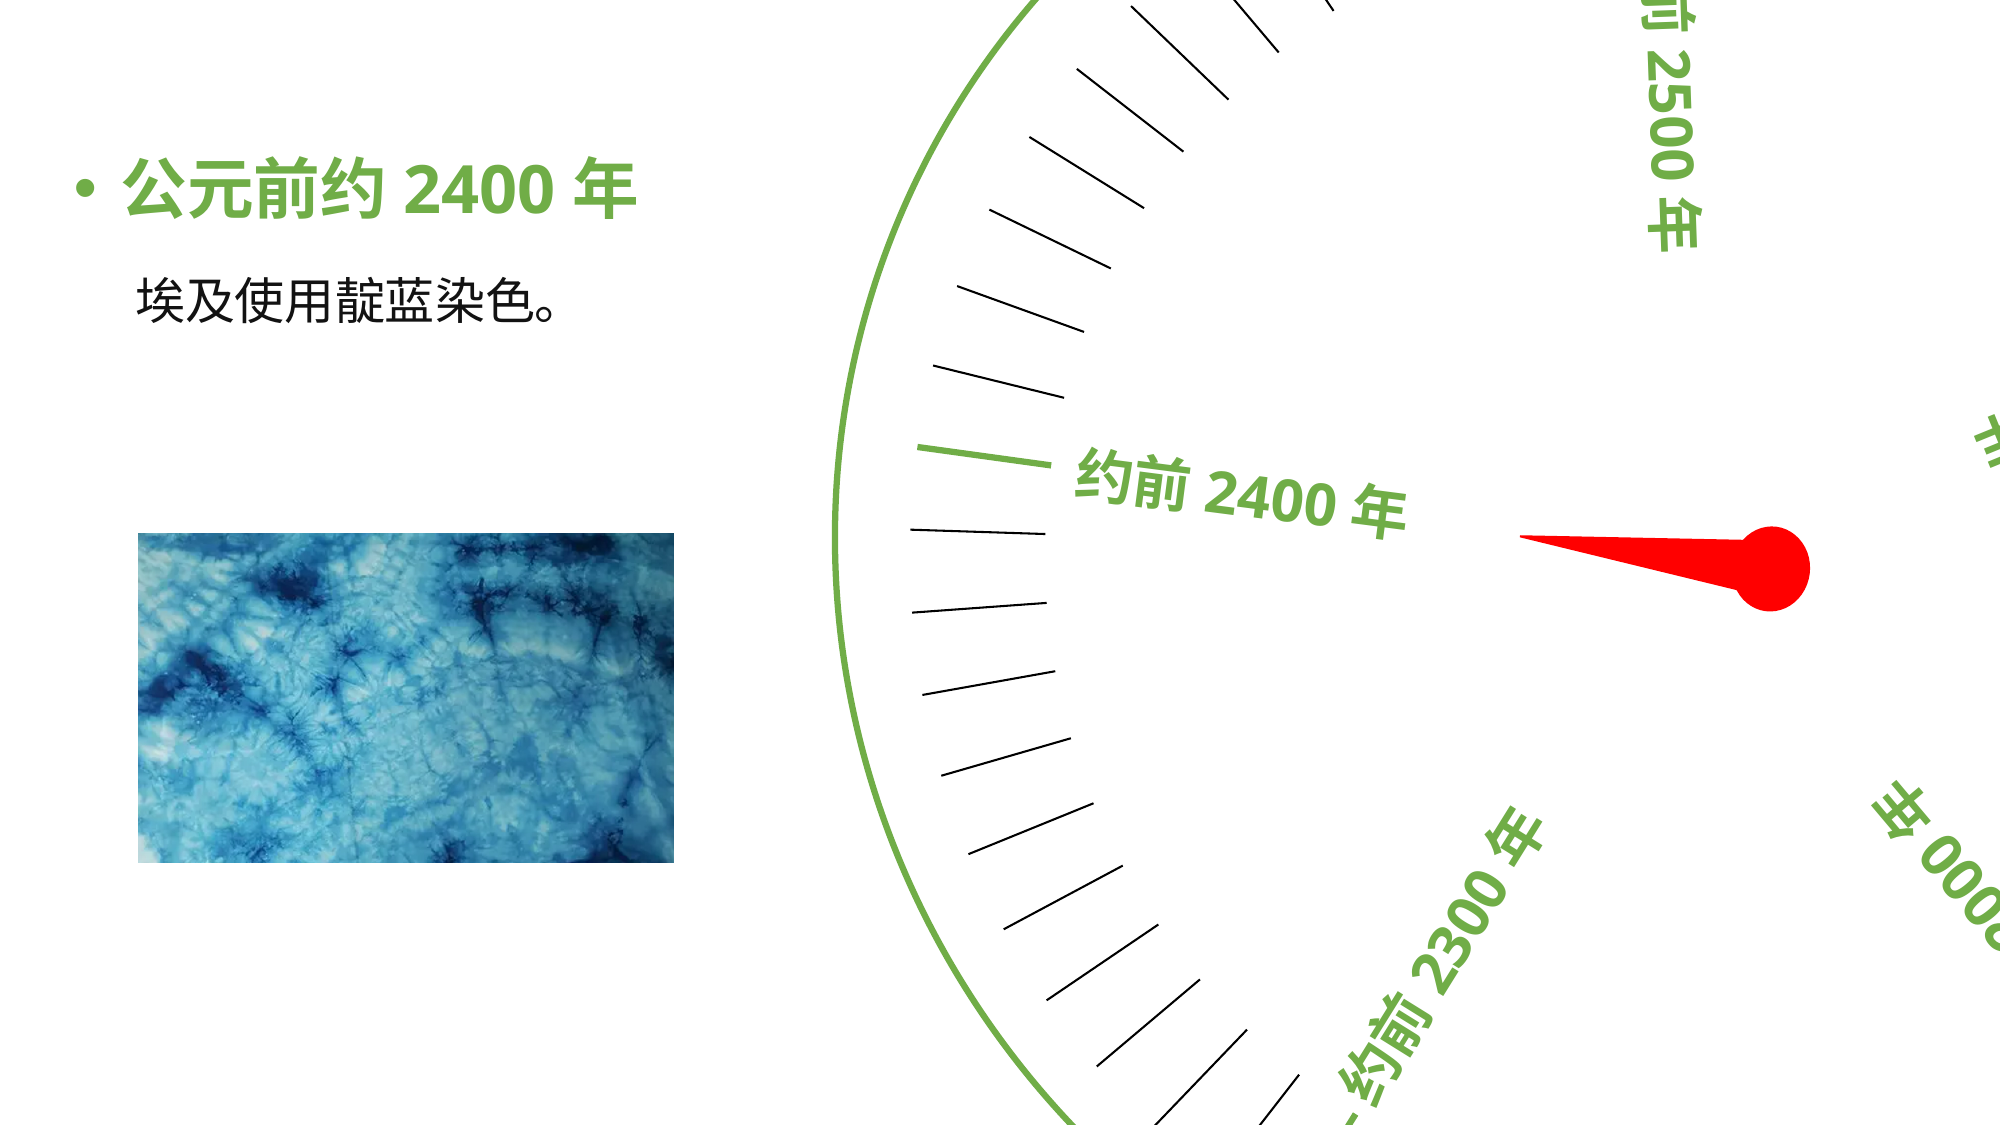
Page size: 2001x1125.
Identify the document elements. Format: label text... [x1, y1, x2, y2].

text_box 埃及使用靛蓝染色。 [120, 261, 792, 337]
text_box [1518, 513, 1810, 597]
picture [138, 533, 674, 863]
text_box 公元前约2400年 [58, 139, 754, 235]
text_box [853, 0, 2000, 1125]
